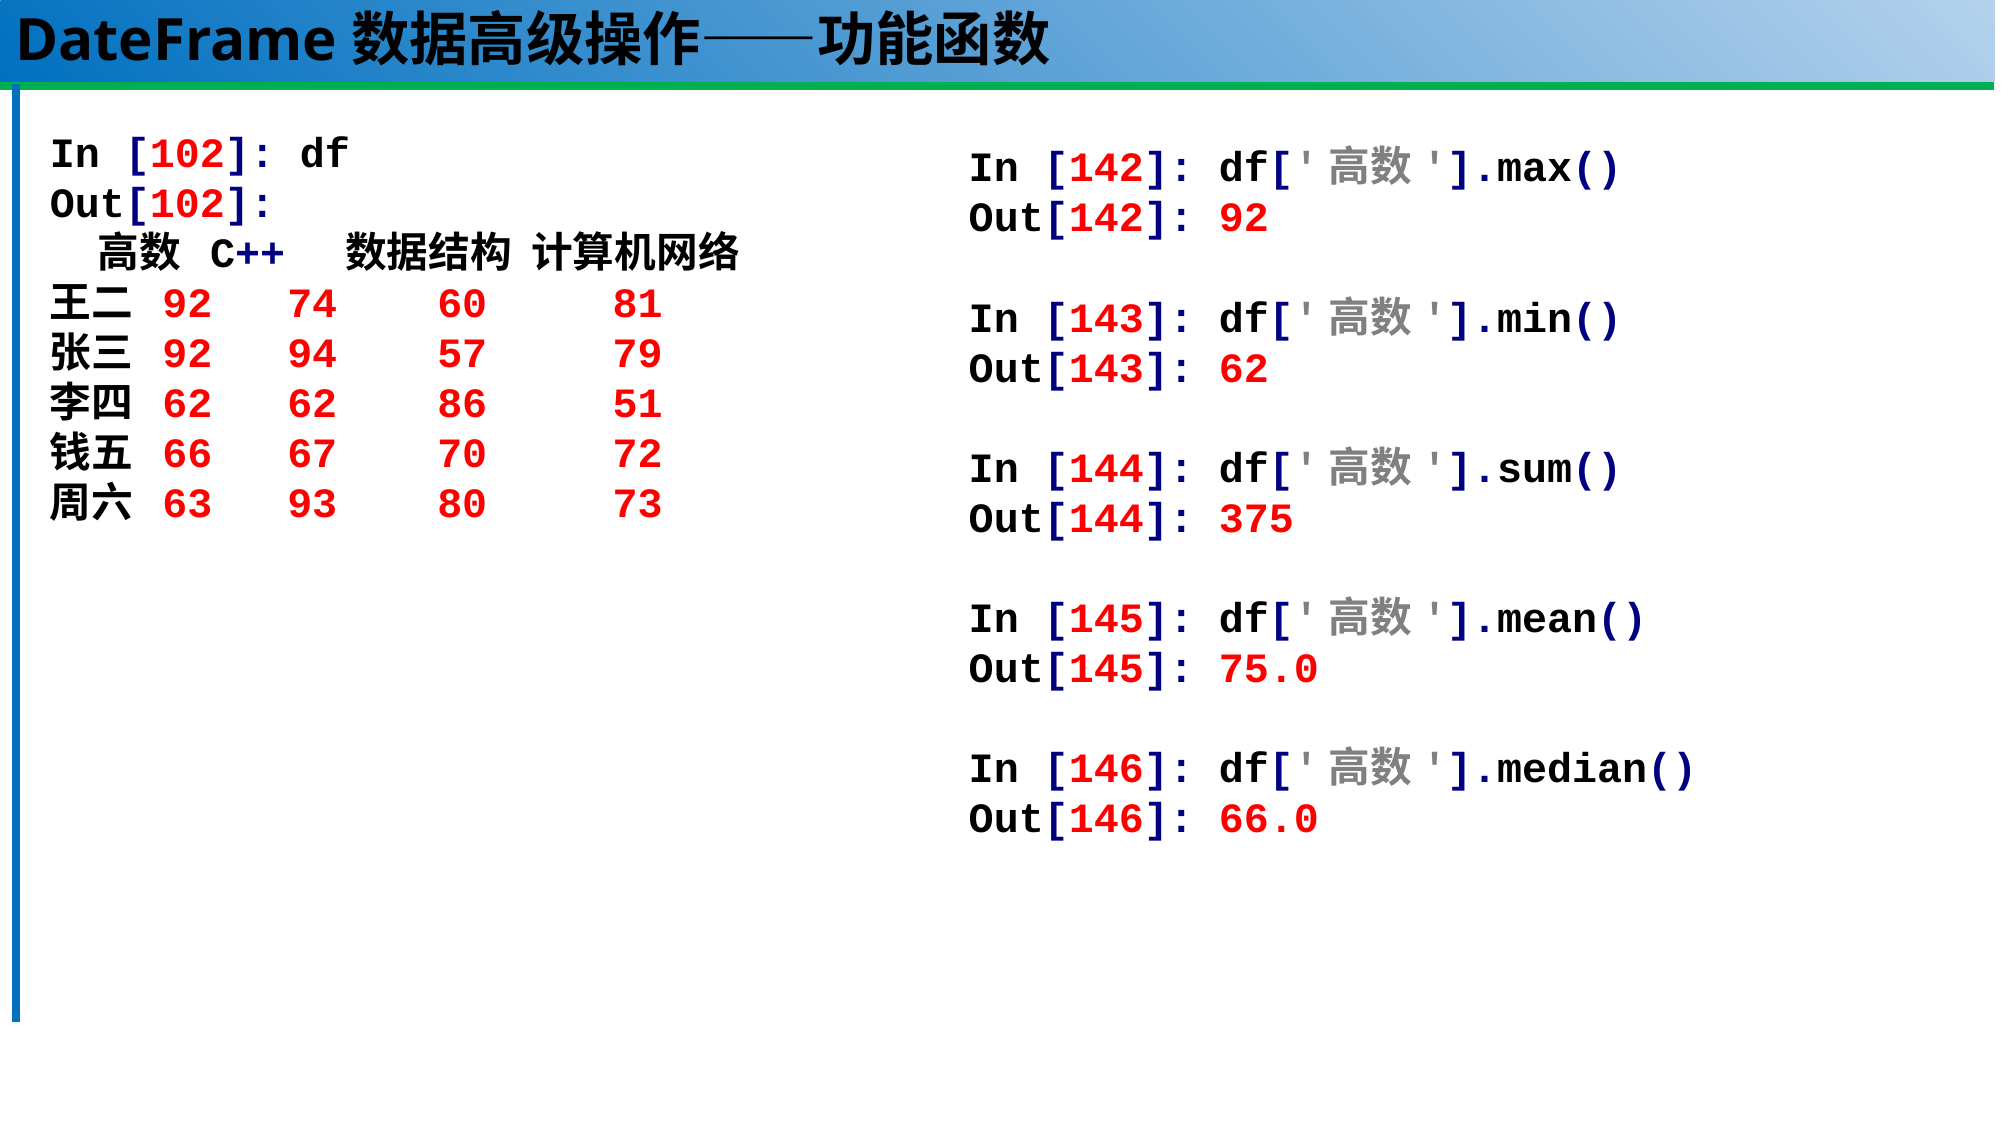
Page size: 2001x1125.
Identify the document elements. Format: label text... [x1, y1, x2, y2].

text_box In [102]: df Out[102]: 高数 C++ 数据结构 计算机网络 王二 92 74 60 81 张三 92 94 57 79 李四 62 62 86 51 钱五 66 67 70 72 周六 63 93 80 73 [35, 118, 869, 534]
text_box In [142]: df['高数'].max() Out[142]: 92 In [143]: df['高数'].min() Out[143]: 62 In [144]: df['高数'].sum() Out[144]: 375 In [145]: df['高数'].mean() Out[145]: 75.0 In [146]: df['高数'].median() Out[146]: 66.0 [953, 132, 1965, 848]
title DateFrame数据高级操作——功能函数 [0, 0, 1995, 82]
